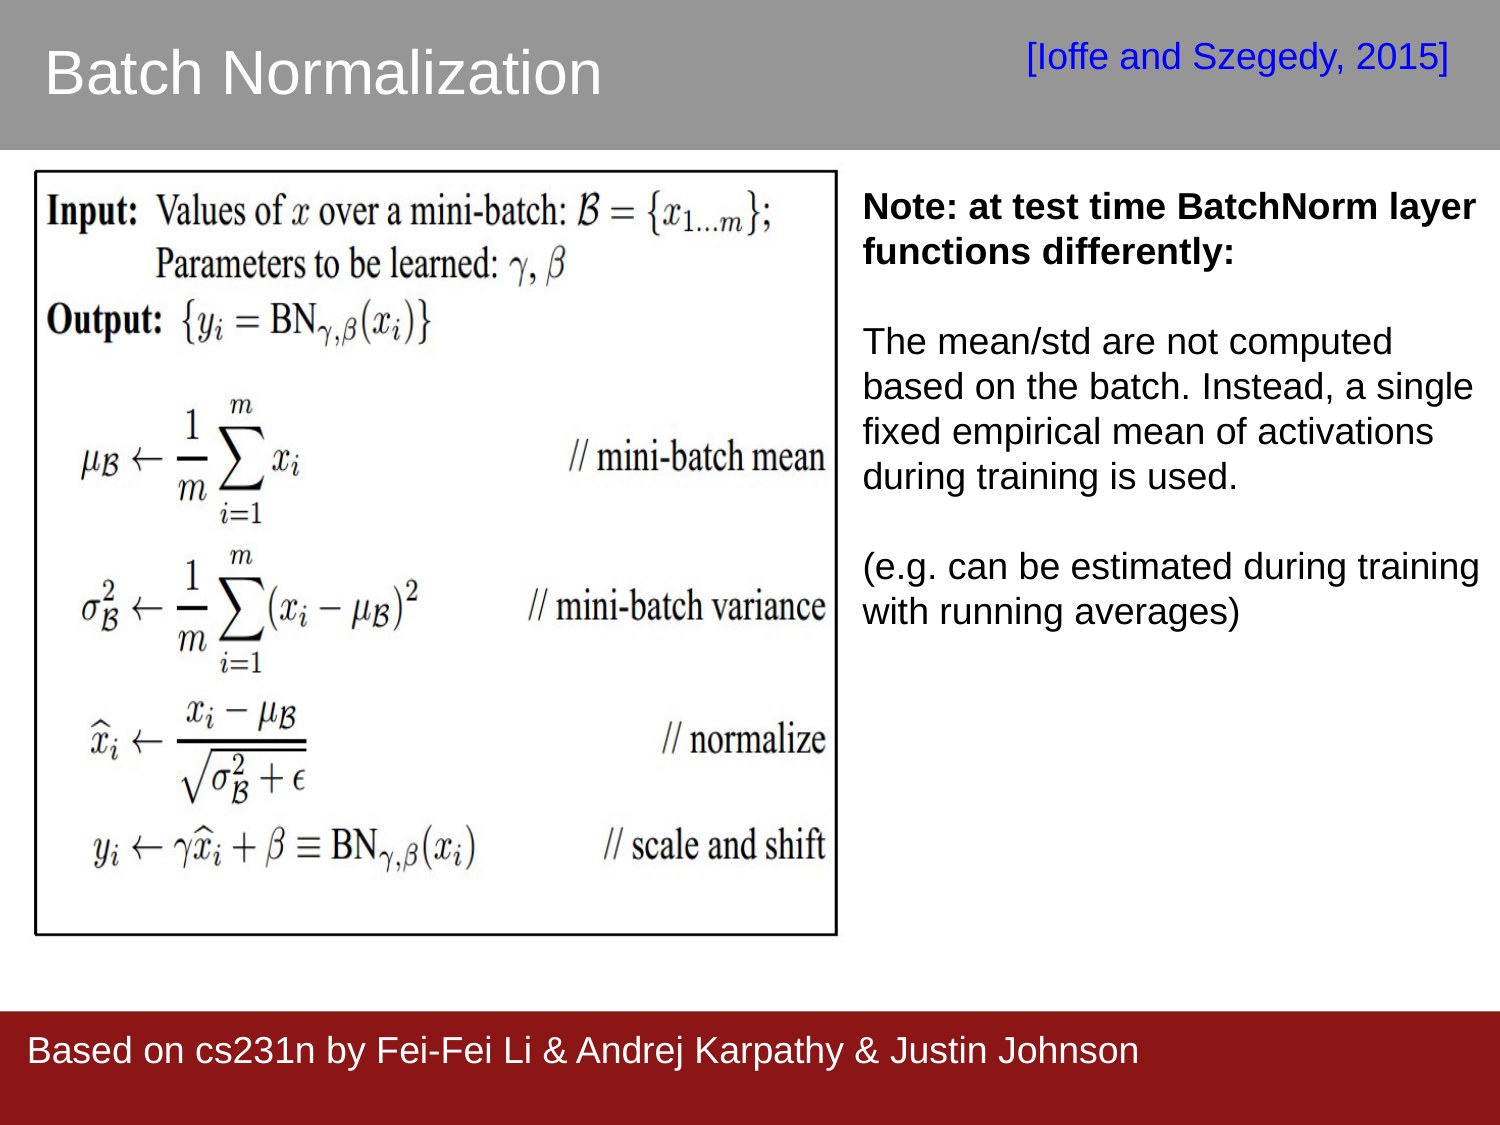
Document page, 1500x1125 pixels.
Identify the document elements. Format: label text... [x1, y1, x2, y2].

picture [29, 162, 848, 944]
text_box [Ioffe and Szegedy, 2015] [1011, 16, 1485, 127]
text_box Batch Normalization [29, 16, 1397, 163]
text_box Note: at test time BatchNorm layer functions differently: The mean/std are not computed based on the batch. Instead, a single fixed empirical mean of activations during training is used. (e.g. can be estimated during training with running averages) [847, 167, 1500, 976]
